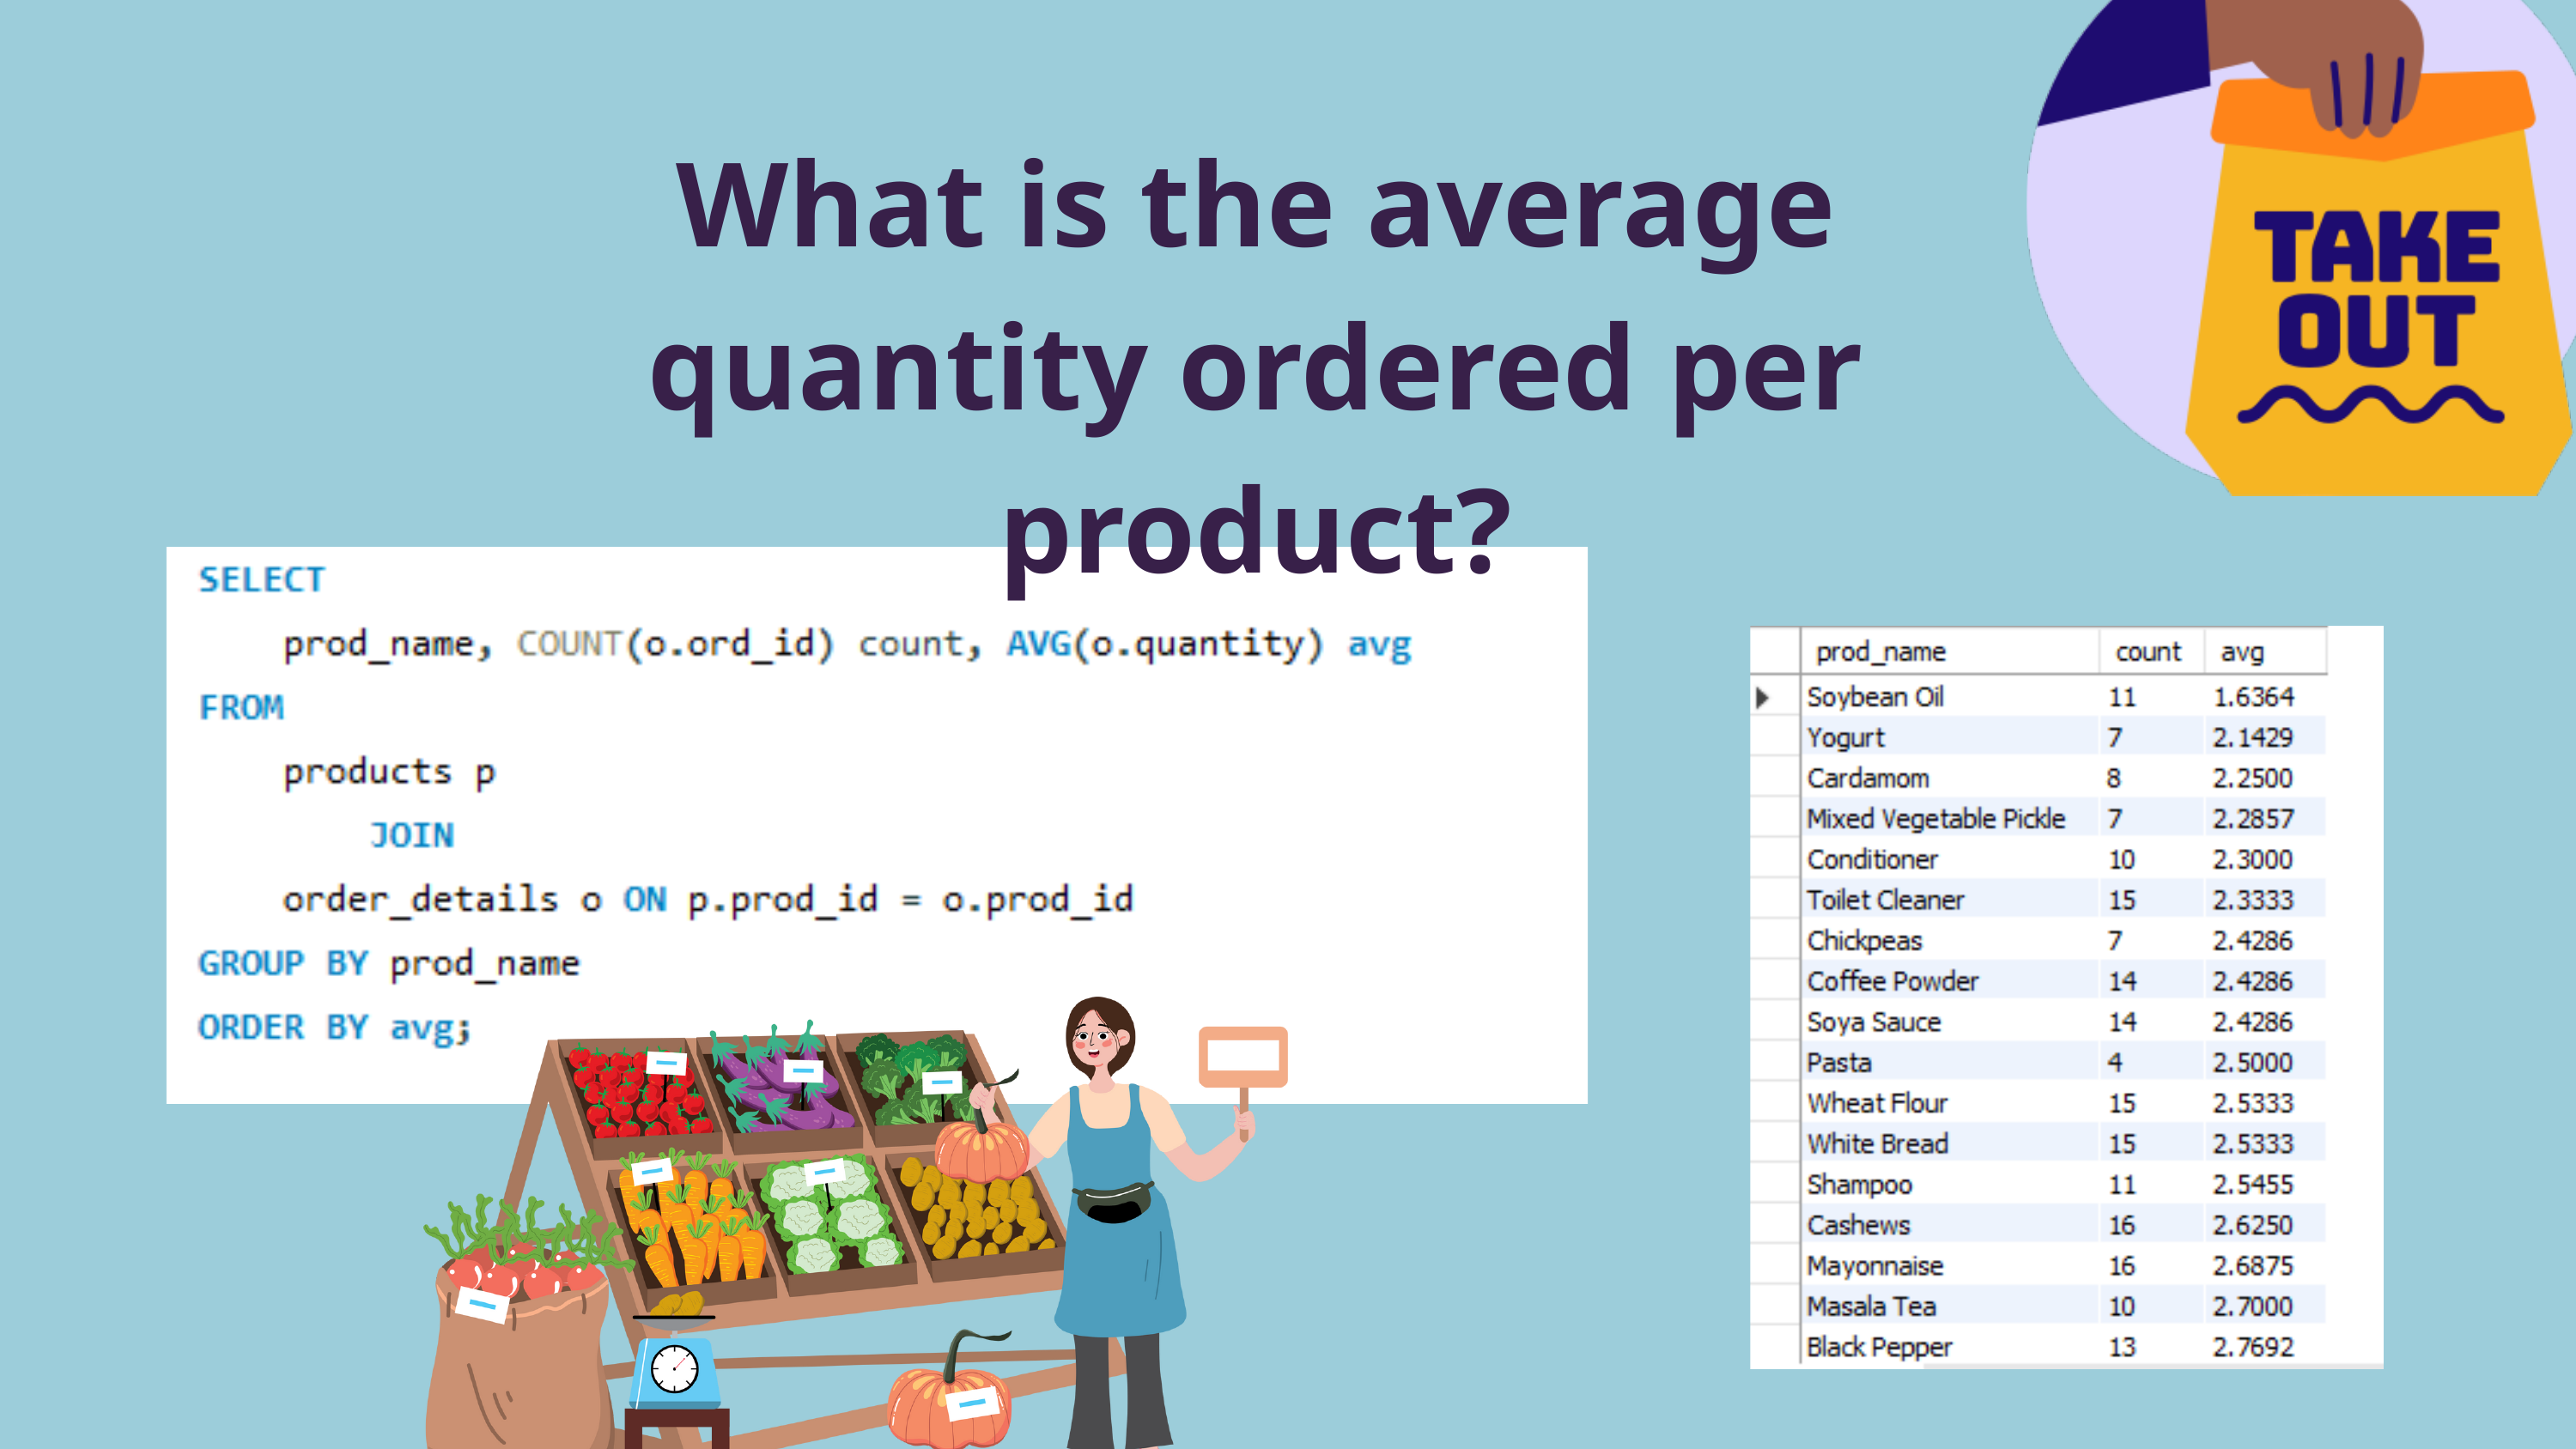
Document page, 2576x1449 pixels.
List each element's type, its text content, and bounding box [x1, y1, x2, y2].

text_box [2026, 0, 2576, 496]
text_box [423, 997, 1288, 1449]
text_box [1750, 626, 2384, 1369]
text_box What is the average quantity ordered per product? [445, 106, 2067, 597]
text_box [166, 547, 1589, 1104]
